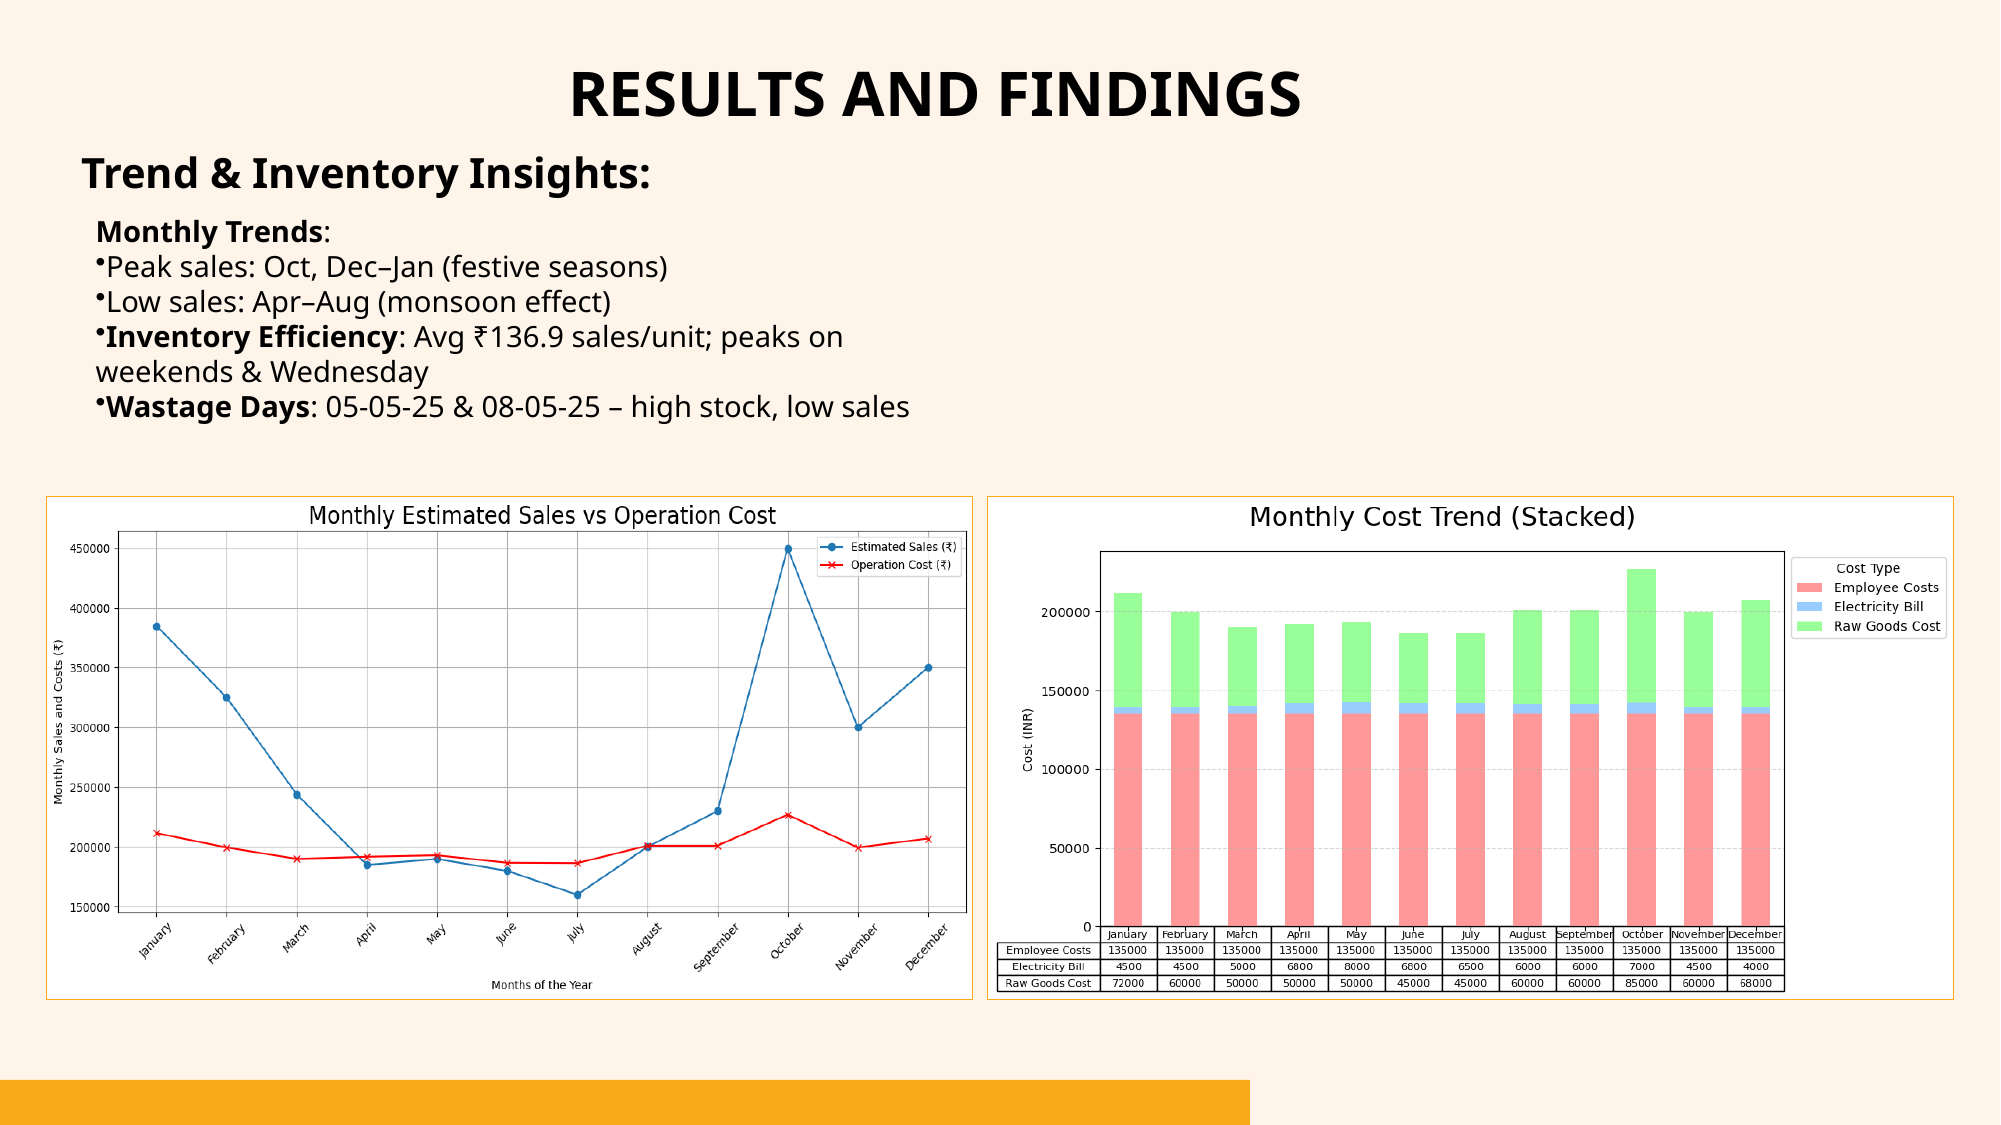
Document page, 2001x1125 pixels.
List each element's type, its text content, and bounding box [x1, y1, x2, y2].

picture [987, 496, 1954, 1000]
text_box Trend & Inventory Insights: [66, 139, 667, 204]
title Results and findings [553, 47, 1447, 140]
text_box Monthly Trends: Peak sales: Oct, Dec–Jan (festive seasons) Low sales: Apr–Aug (monsoon effect) Inventory Efficiency: Avg ₹136.9 sales/unit; peaks on weekends & Wednesday Wastage Days: 05-05-25 & 08-05-25 – high stock, low sales [80, 205, 1003, 431]
picture [46, 496, 973, 1000]
